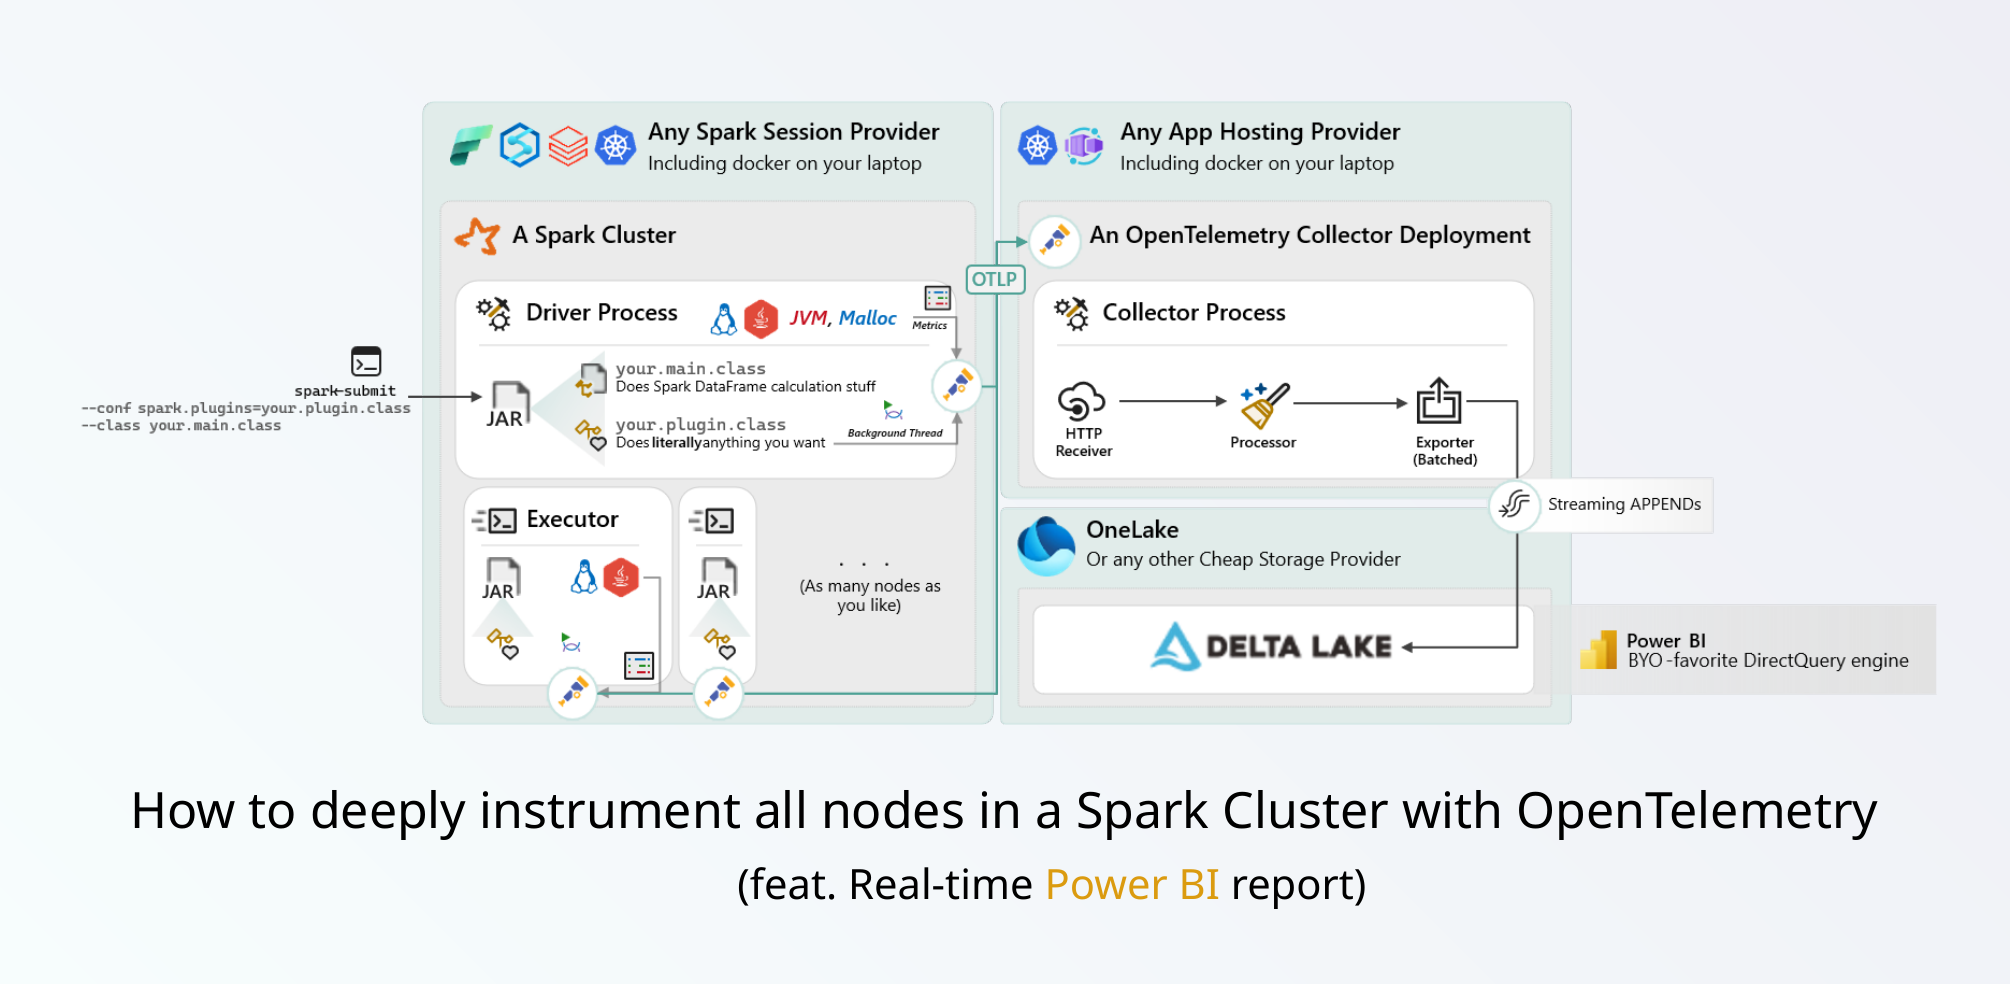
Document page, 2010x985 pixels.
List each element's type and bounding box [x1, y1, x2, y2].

text_box [0, 0, 2010, 985]
